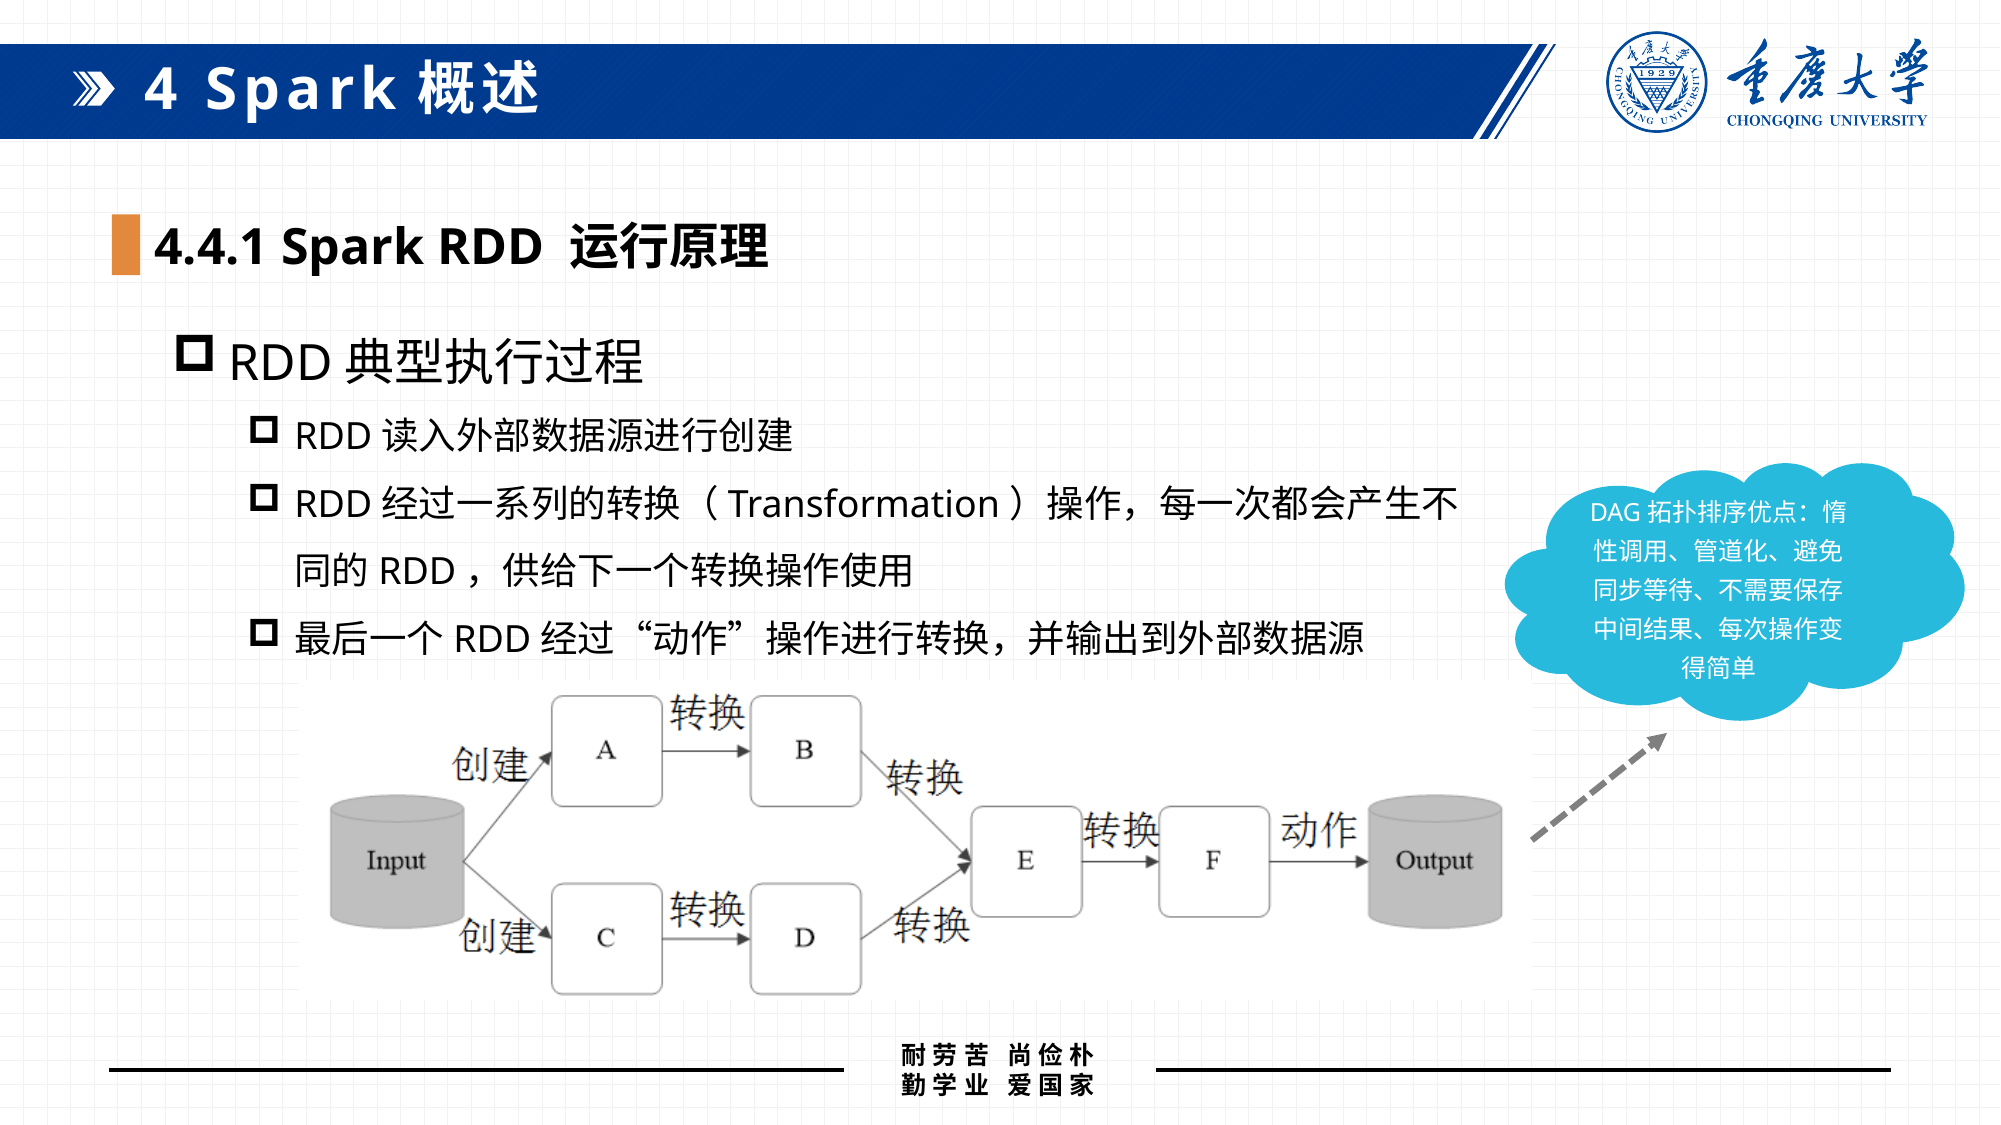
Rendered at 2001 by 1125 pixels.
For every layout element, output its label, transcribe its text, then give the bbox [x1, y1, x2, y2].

picture [298, 680, 1532, 1000]
text_box RDD典型执行过程 RDD读入外部数据源进行创建 RDD经过一系列的转换（Transformation）操作，每一次都会产生不同的RDD，供给下一个转换操作使用 最后一个RDD经过“动作”操作进行转换，并输出到外部数据源 [157, 292, 1478, 668]
list 4 Spark概述 [108, 51, 1356, 136]
picture [1606, 31, 1928, 133]
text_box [1531, 732, 1667, 841]
text_box DAG拓扑排序优点：惰性调用、管道化、避免同步等待、不需要保存中间结果、每次操作变得简单 [1503, 462, 1966, 722]
list 4.4.1 Spark RDD 运行原理 [139, 213, 1891, 275]
